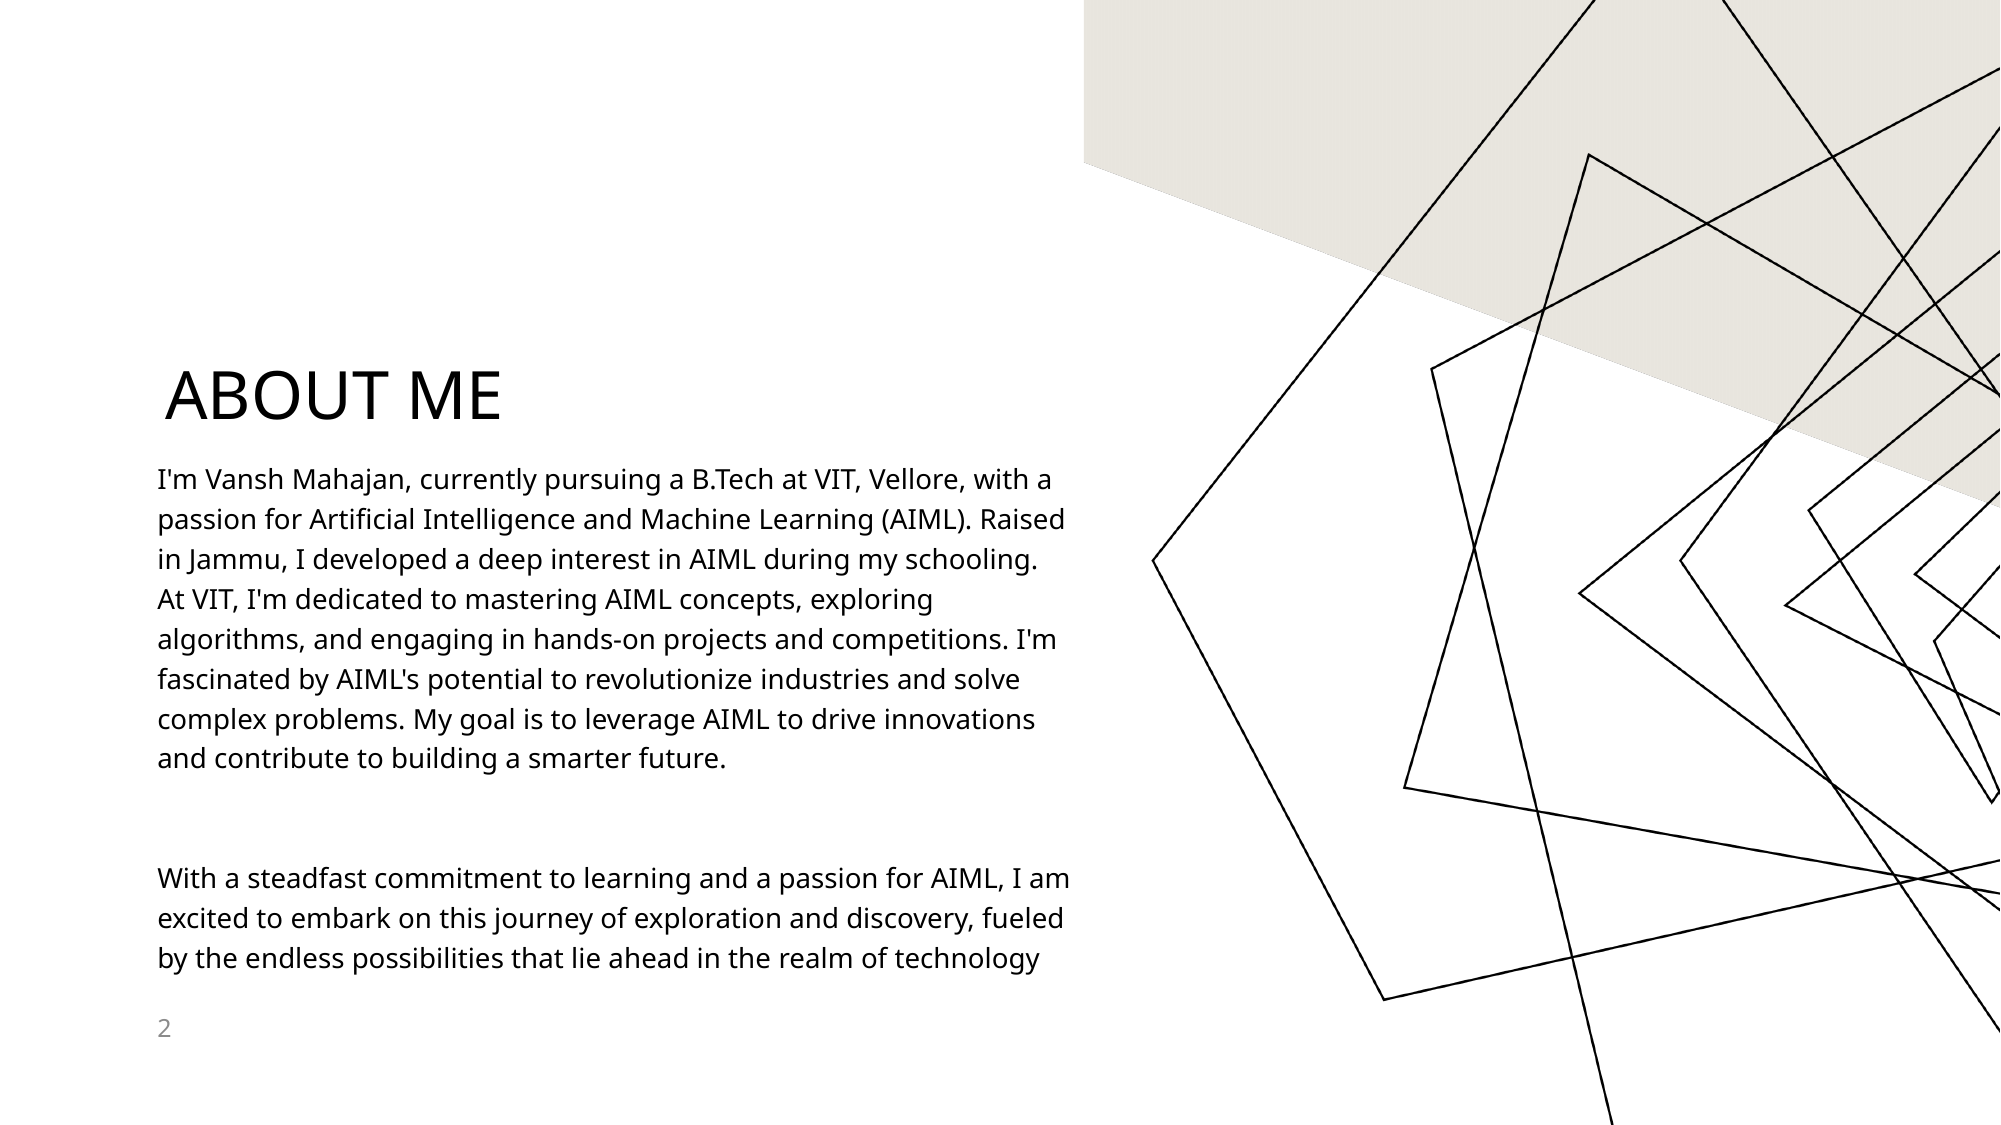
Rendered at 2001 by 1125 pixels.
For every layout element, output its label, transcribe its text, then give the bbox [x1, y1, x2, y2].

picture [1083, 0, 2001, 1125]
slide_number 2 [142, 1005, 246, 1055]
title About ME [150, 51, 1000, 442]
list I'm Vansh Mahajan, currently pursuing a B.Tech at VIT, Vellore, with a passion for Artificial Intelligence and Machine Learning (AIML). Raised in Jammu, I developed a deep interest in AIML during my schooling. At VIT, I'm dedicated to mastering AIML concepts, exploring algorithms, and engaging in hands-on projects and competitions. I'm fascinated by AIML's potential to revolutionize industries and solve complex problems. My goal is to leverage AIML to drive innovations and contribute to building a smarter future. With a steadfast commitment to learning and a passion for AIML, I am excited to embark on this journey of exploration and discovery, fueled by the endless possibilities that lie ahead in the realm of technology [142, 447, 1088, 1028]
